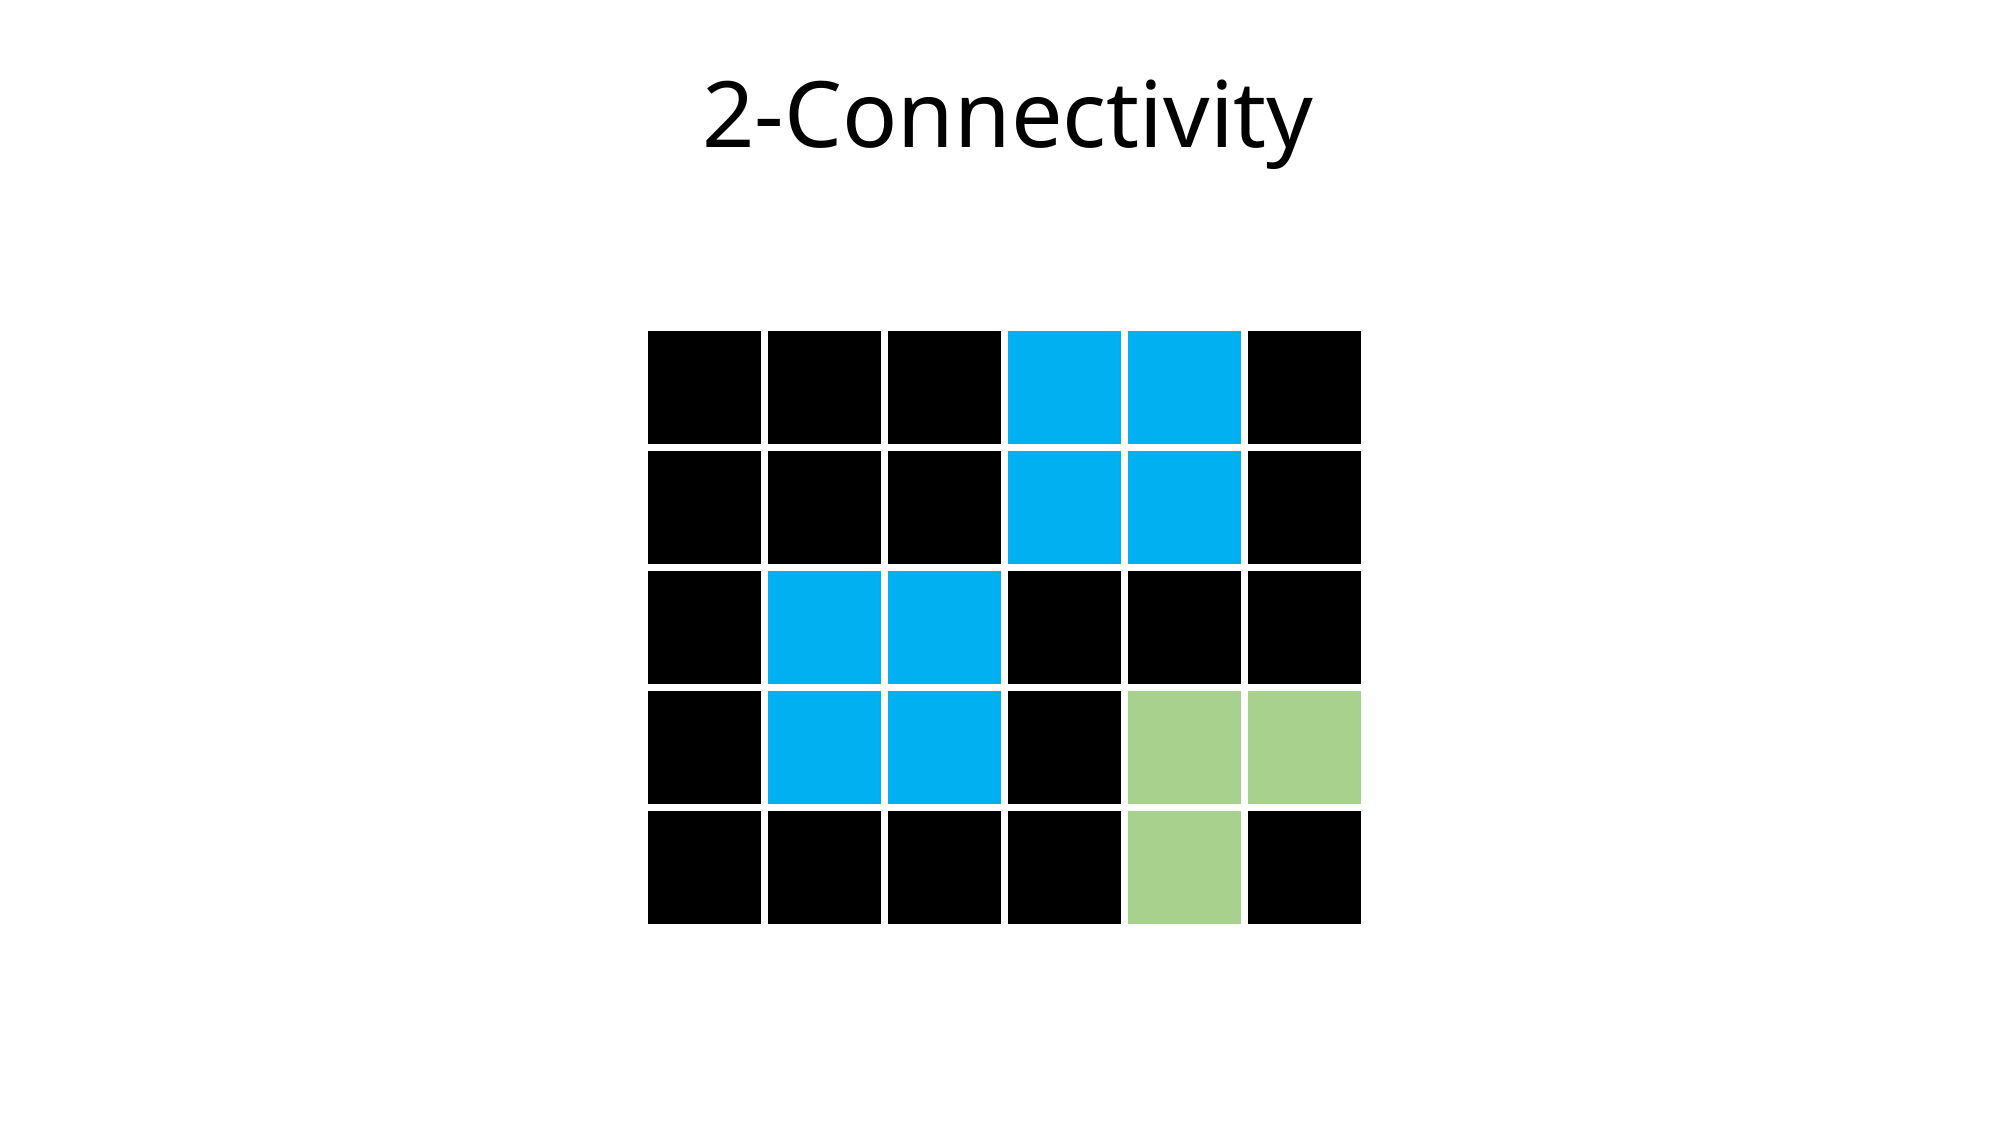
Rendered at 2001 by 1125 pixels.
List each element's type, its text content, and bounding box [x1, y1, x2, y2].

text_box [644, 327, 1365, 928]
text_box 2-Connectivity [145, 9, 1871, 227]
